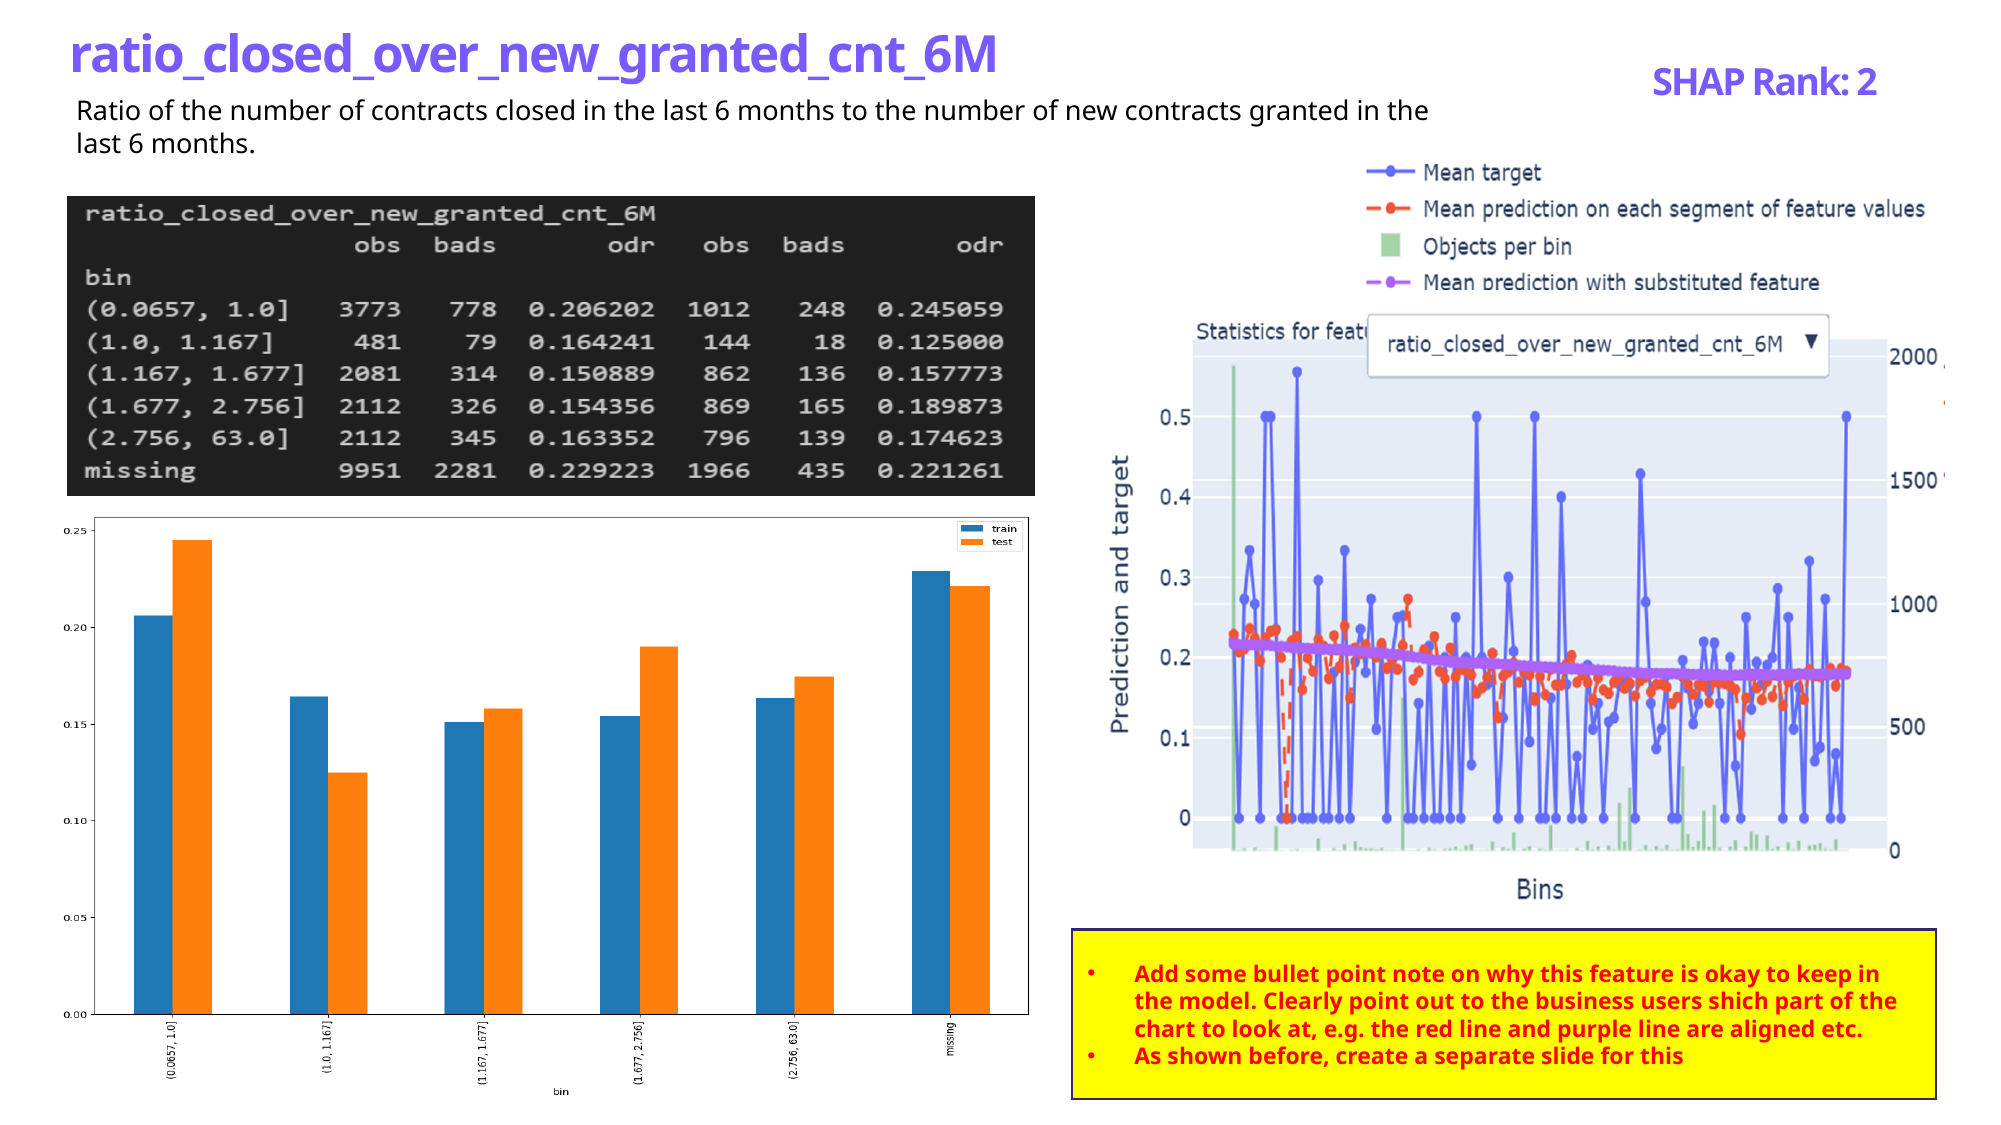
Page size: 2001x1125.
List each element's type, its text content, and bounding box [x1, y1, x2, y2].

text_box Ratio of the number of contracts closed in the last 6 months to the number of new contracts granted in the last 6 months. [61, 86, 1444, 167]
picture [54, 510, 1035, 1103]
text_box SHAP Rank: 2 [1637, 1, 1928, 111]
picture [67, 195, 1035, 496]
picture [1083, 134, 1951, 926]
title ratio_closed_over_new_granted_cnt_6M [54, 0, 1941, 91]
text_box Add some bullet point note on why this feature is okay to keep in the model. Clearly point out to the business users shich part of the chart to look at, e.g. the red line and purple line are aligned etc. As shown before, create a separate slide for this [1071, 928, 1937, 1100]
